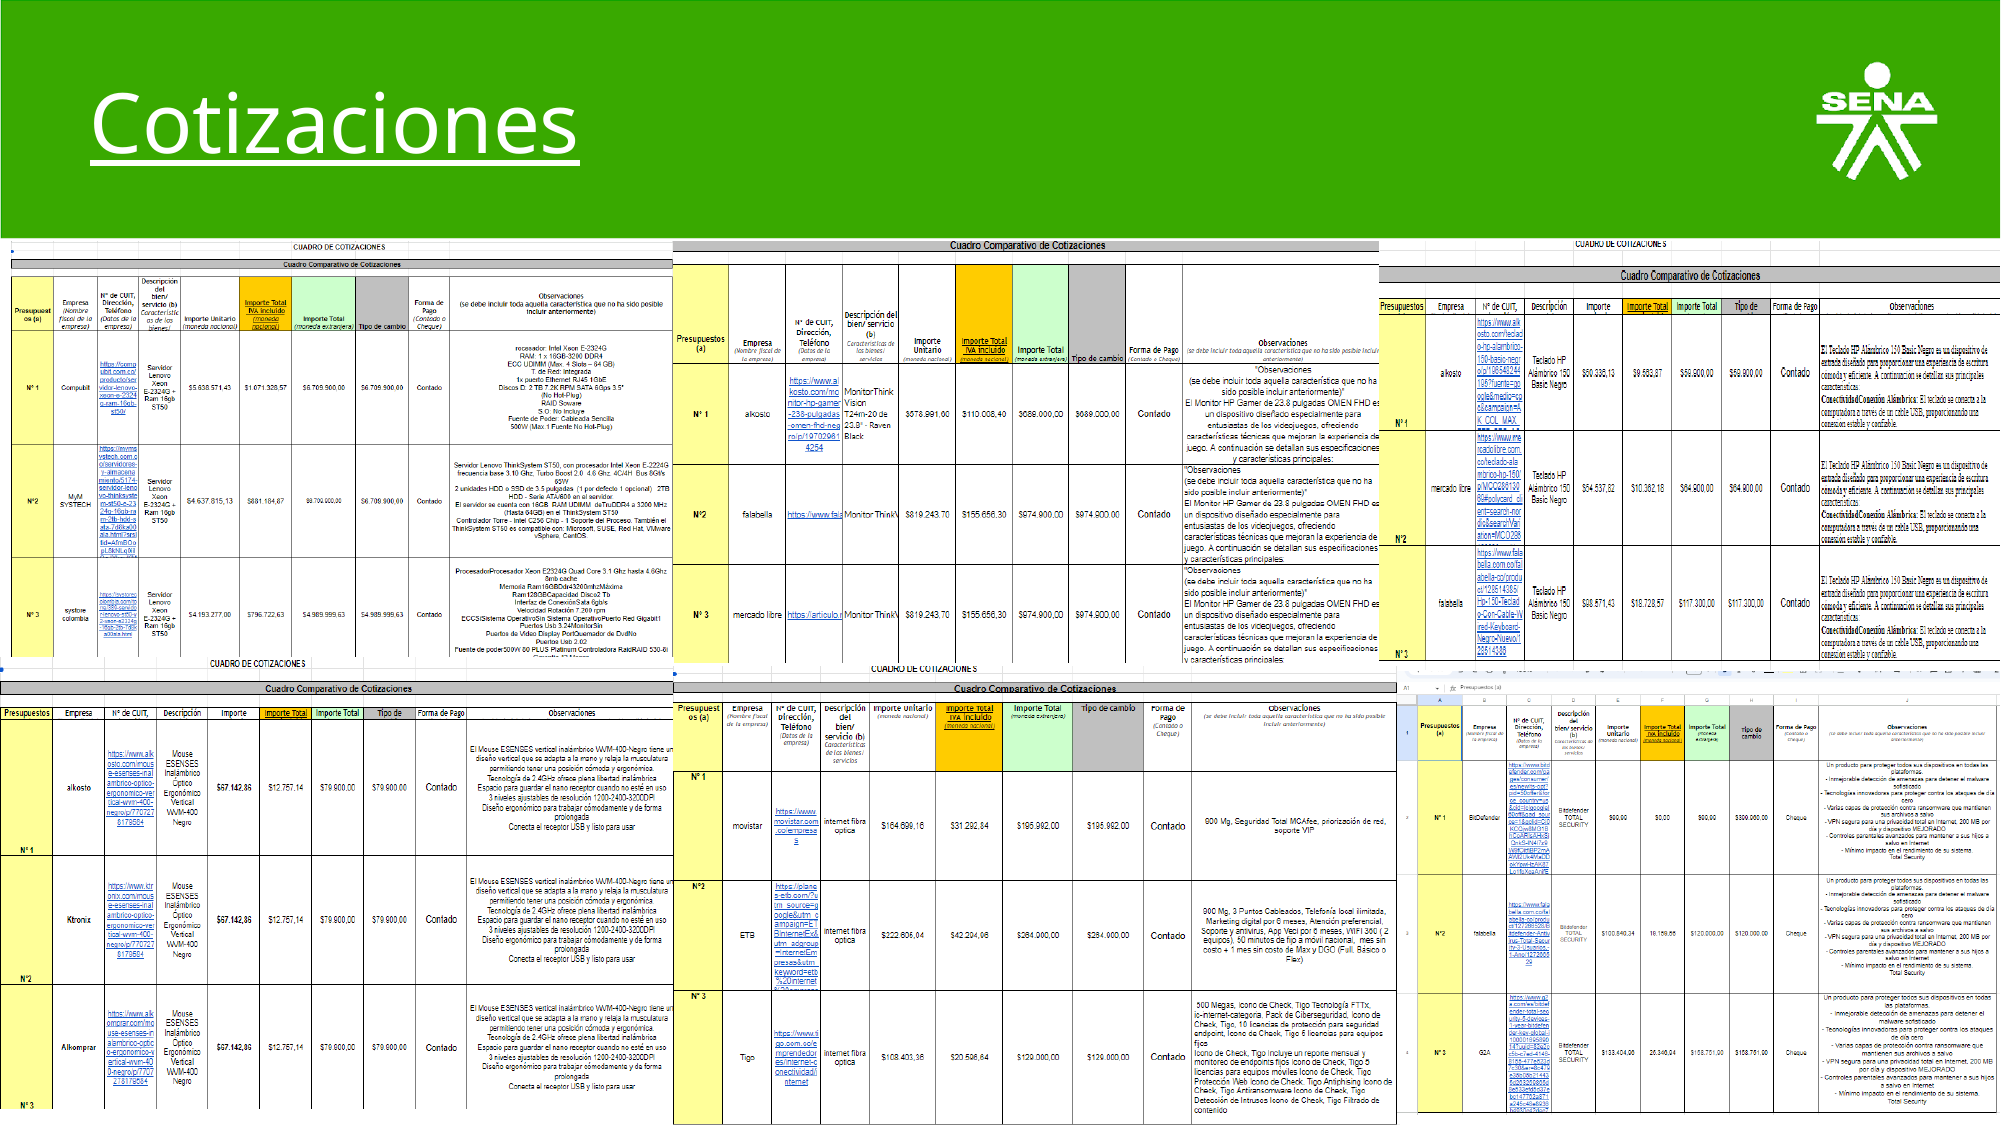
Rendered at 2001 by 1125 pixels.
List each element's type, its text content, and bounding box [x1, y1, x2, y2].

picture [0, 0, 2001, 1125]
title Cotizaciones [74, 54, 1758, 192]
